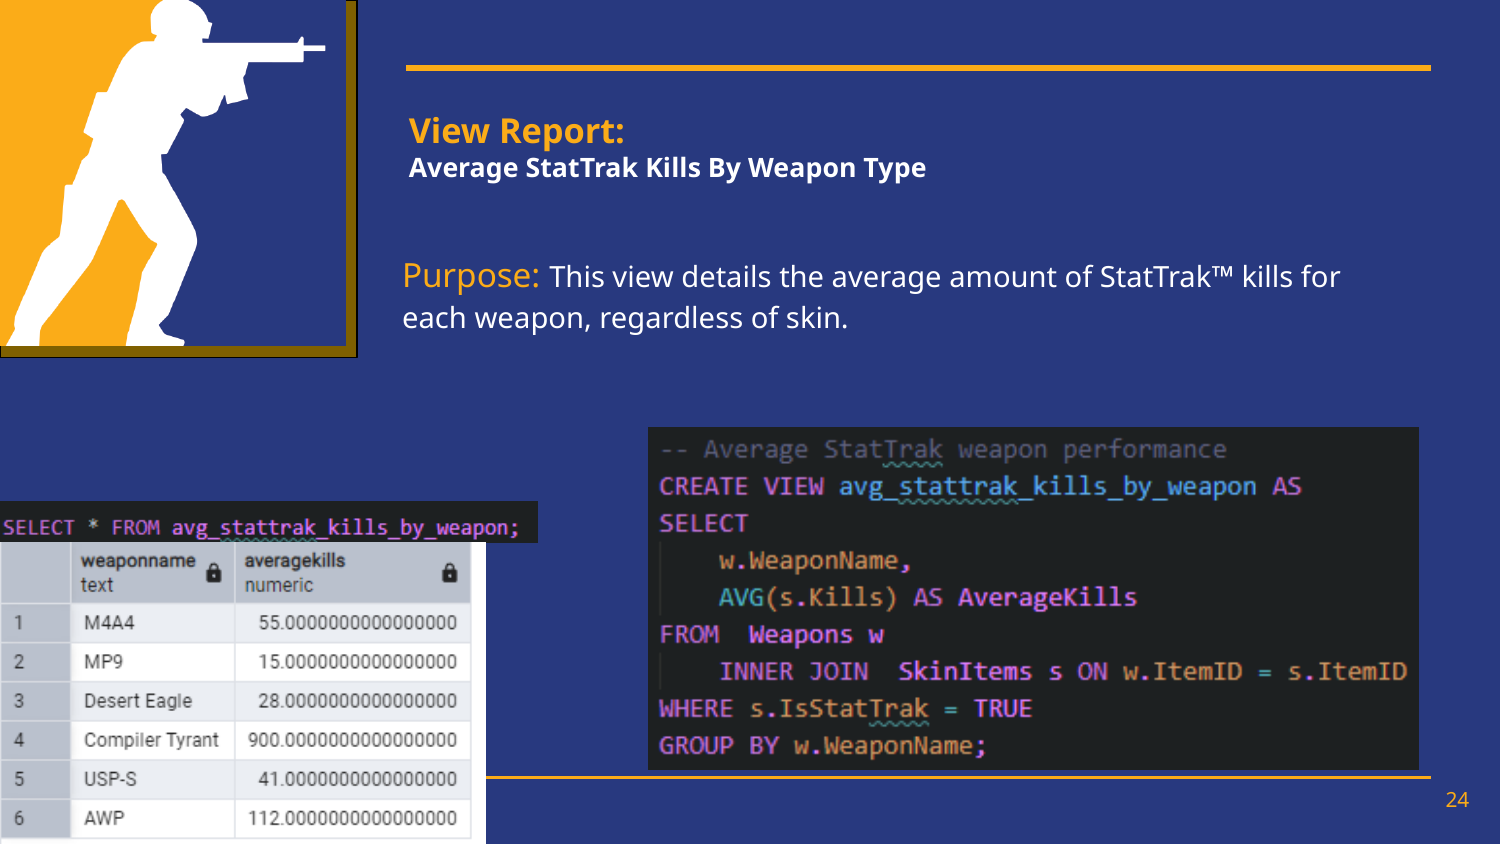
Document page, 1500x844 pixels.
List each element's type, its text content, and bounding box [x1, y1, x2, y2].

picture [648, 427, 1420, 770]
slide_number ‹#› [1394, 769, 1484, 834]
picture [0, 0, 346, 346]
list Purpose: This view details the average amount of StatTrak™ kills for each weapon, regardless of skin. [387, 232, 1425, 726]
title View Report: Average StatTrak Kills By Weapon Type [393, 94, 1431, 199]
picture [0, 501, 538, 844]
